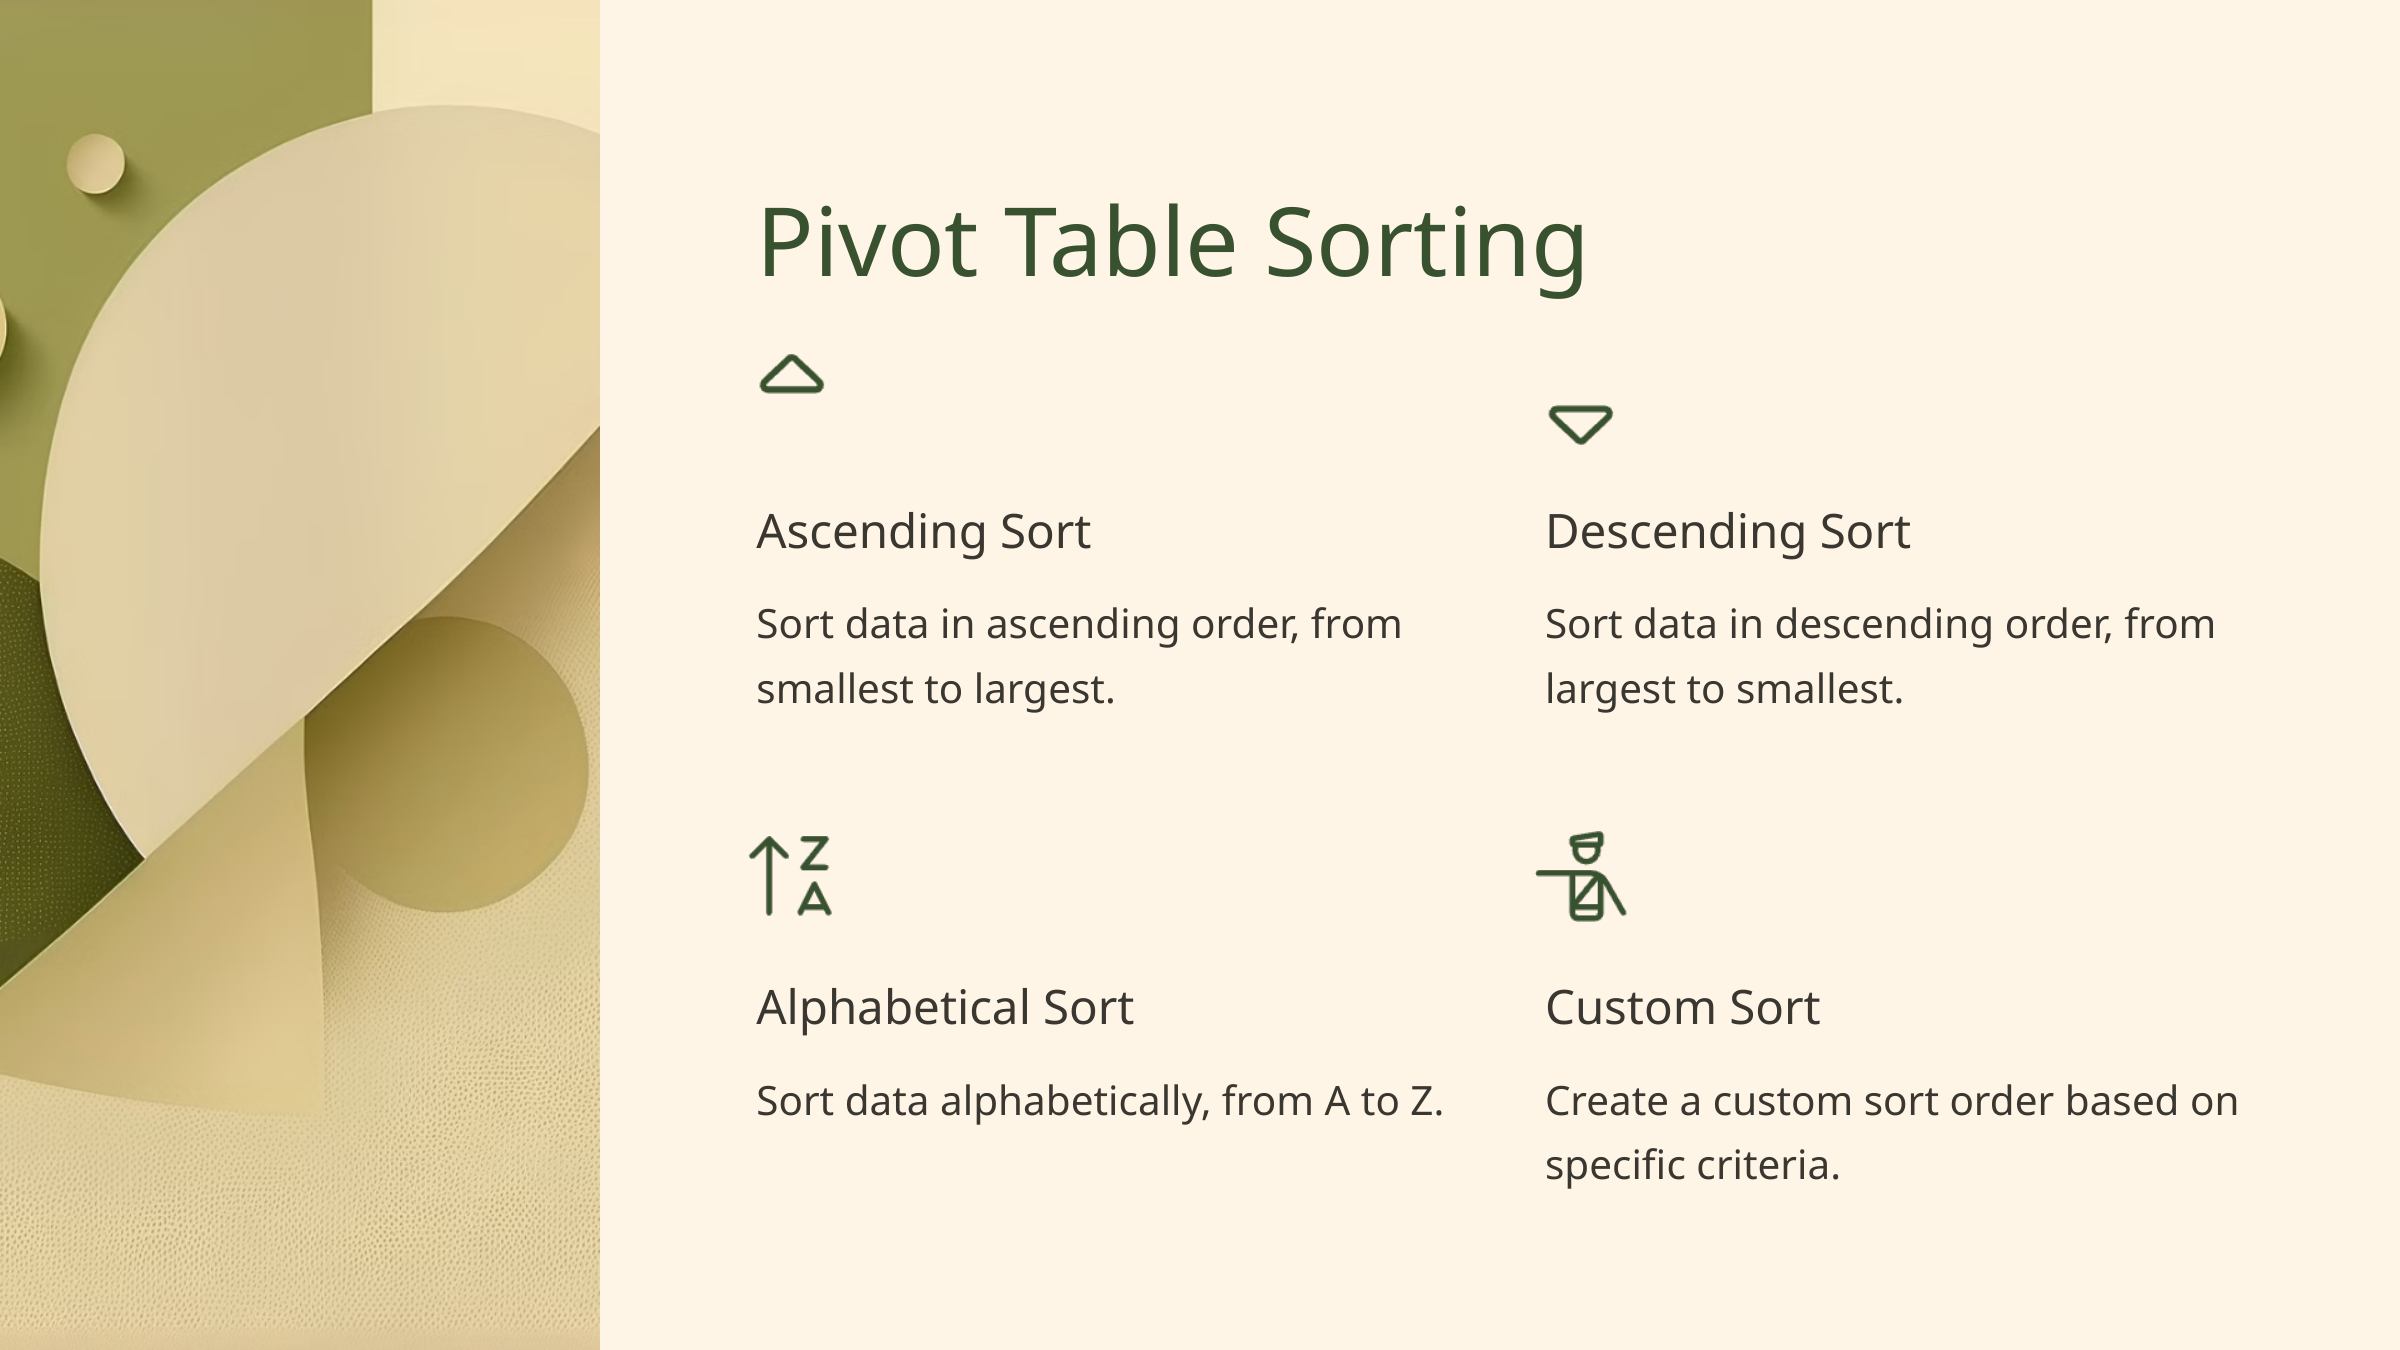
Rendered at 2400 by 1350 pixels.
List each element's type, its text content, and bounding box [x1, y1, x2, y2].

picture [1529, 348, 1633, 451]
text_box Ascending Sort [741, 490, 1219, 551]
text_box Pivot Table Sorting [741, 169, 1695, 289]
picture [1529, 825, 1633, 928]
text_box Descending Sort [1530, 490, 2007, 551]
text_box Custom Sort [1530, 967, 2007, 1027]
picture [0, 0, 601, 1350]
text_box Create a custom sort order based on specific criteria. [1530, 1051, 2259, 1181]
text_box Sort data in ascending order, from smallest to largest. [741, 574, 1470, 705]
text_box [601, 0, 2400, 1350]
picture [741, 348, 844, 451]
text_box Sort data alphabetically, from A to Z. [741, 1051, 1470, 1116]
text_box Sort data in descending order, from largest to smallest. [1530, 574, 2259, 705]
picture [741, 825, 844, 928]
text_box Alphabetical Sort [741, 967, 1219, 1027]
